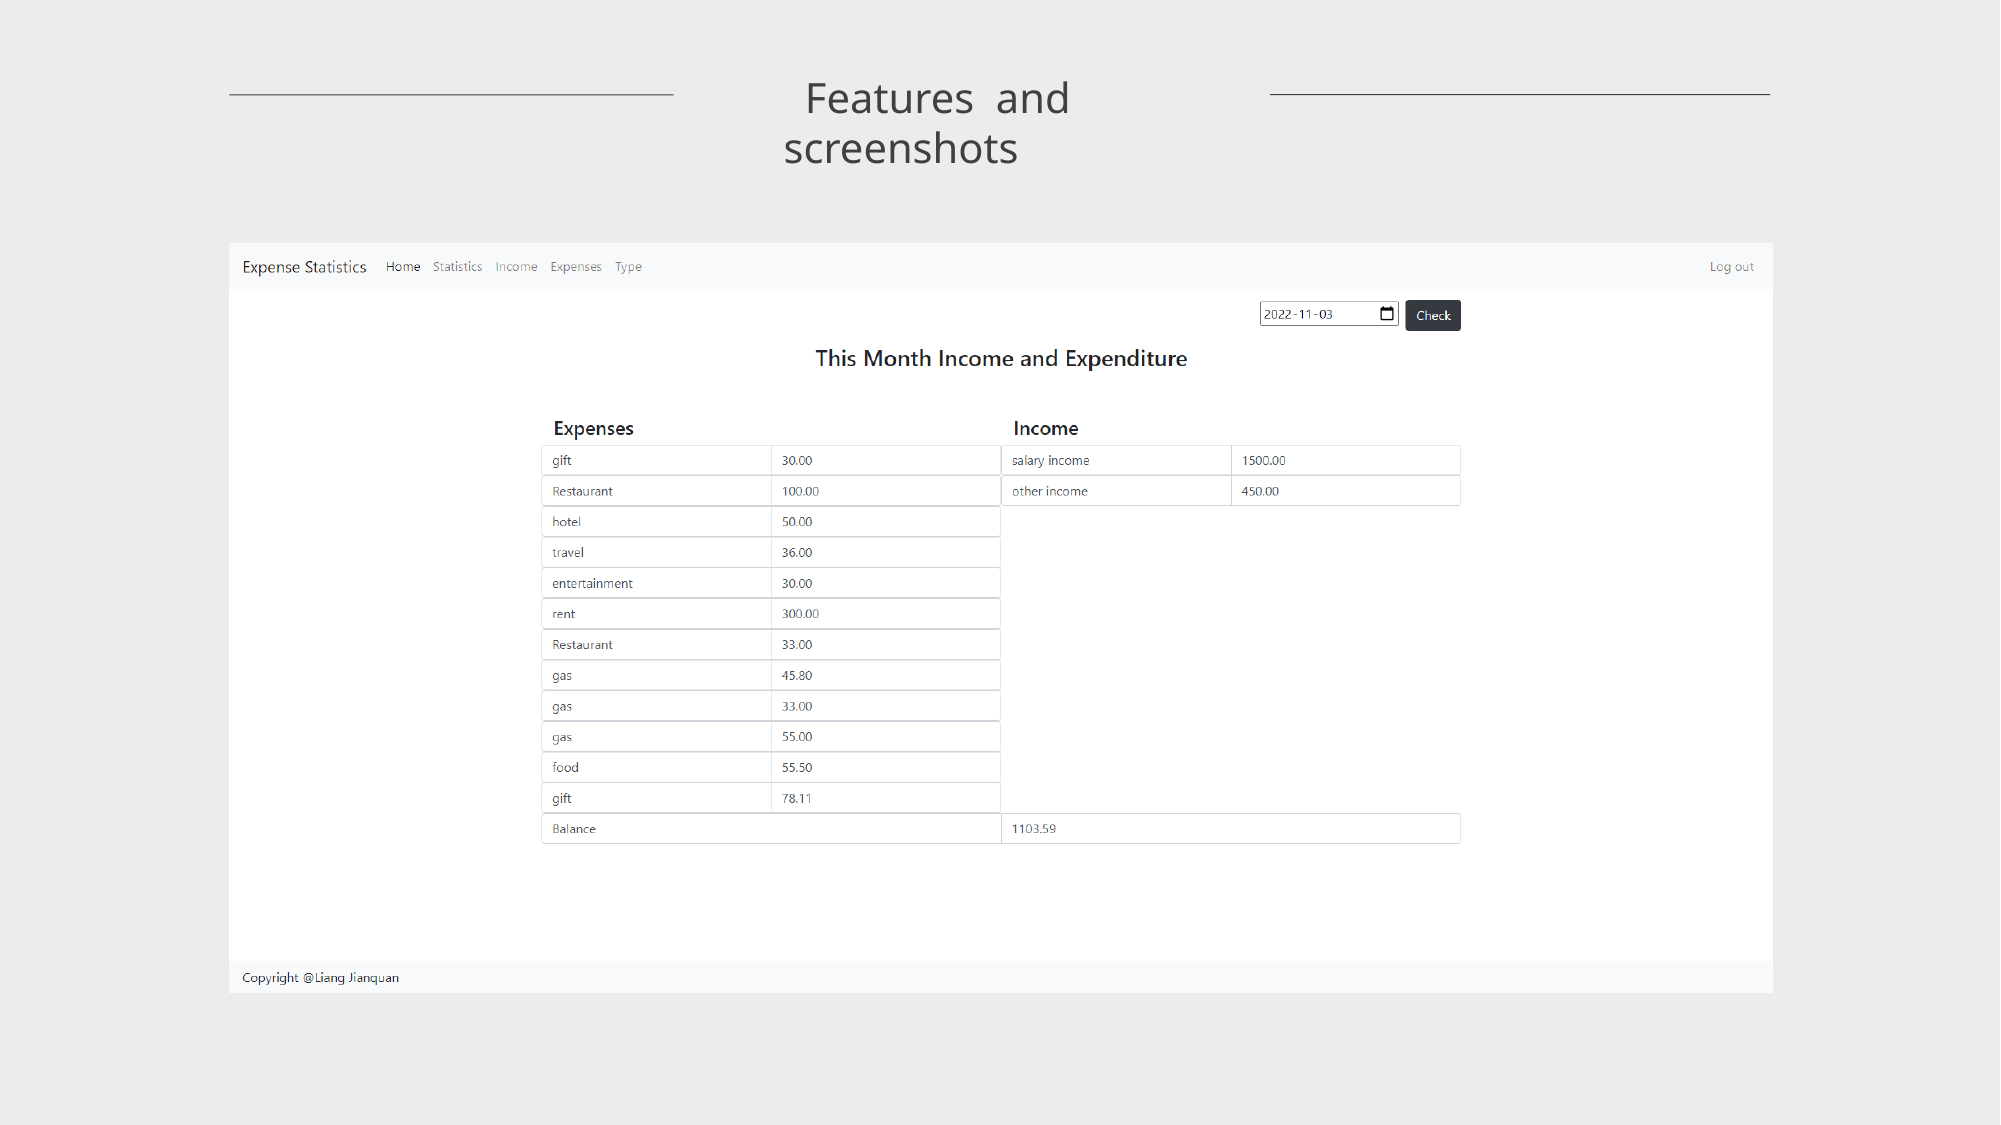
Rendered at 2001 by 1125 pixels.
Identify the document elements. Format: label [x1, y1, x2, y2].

text_box [229, 64, 1771, 216]
picture [229, 243, 1773, 993]
